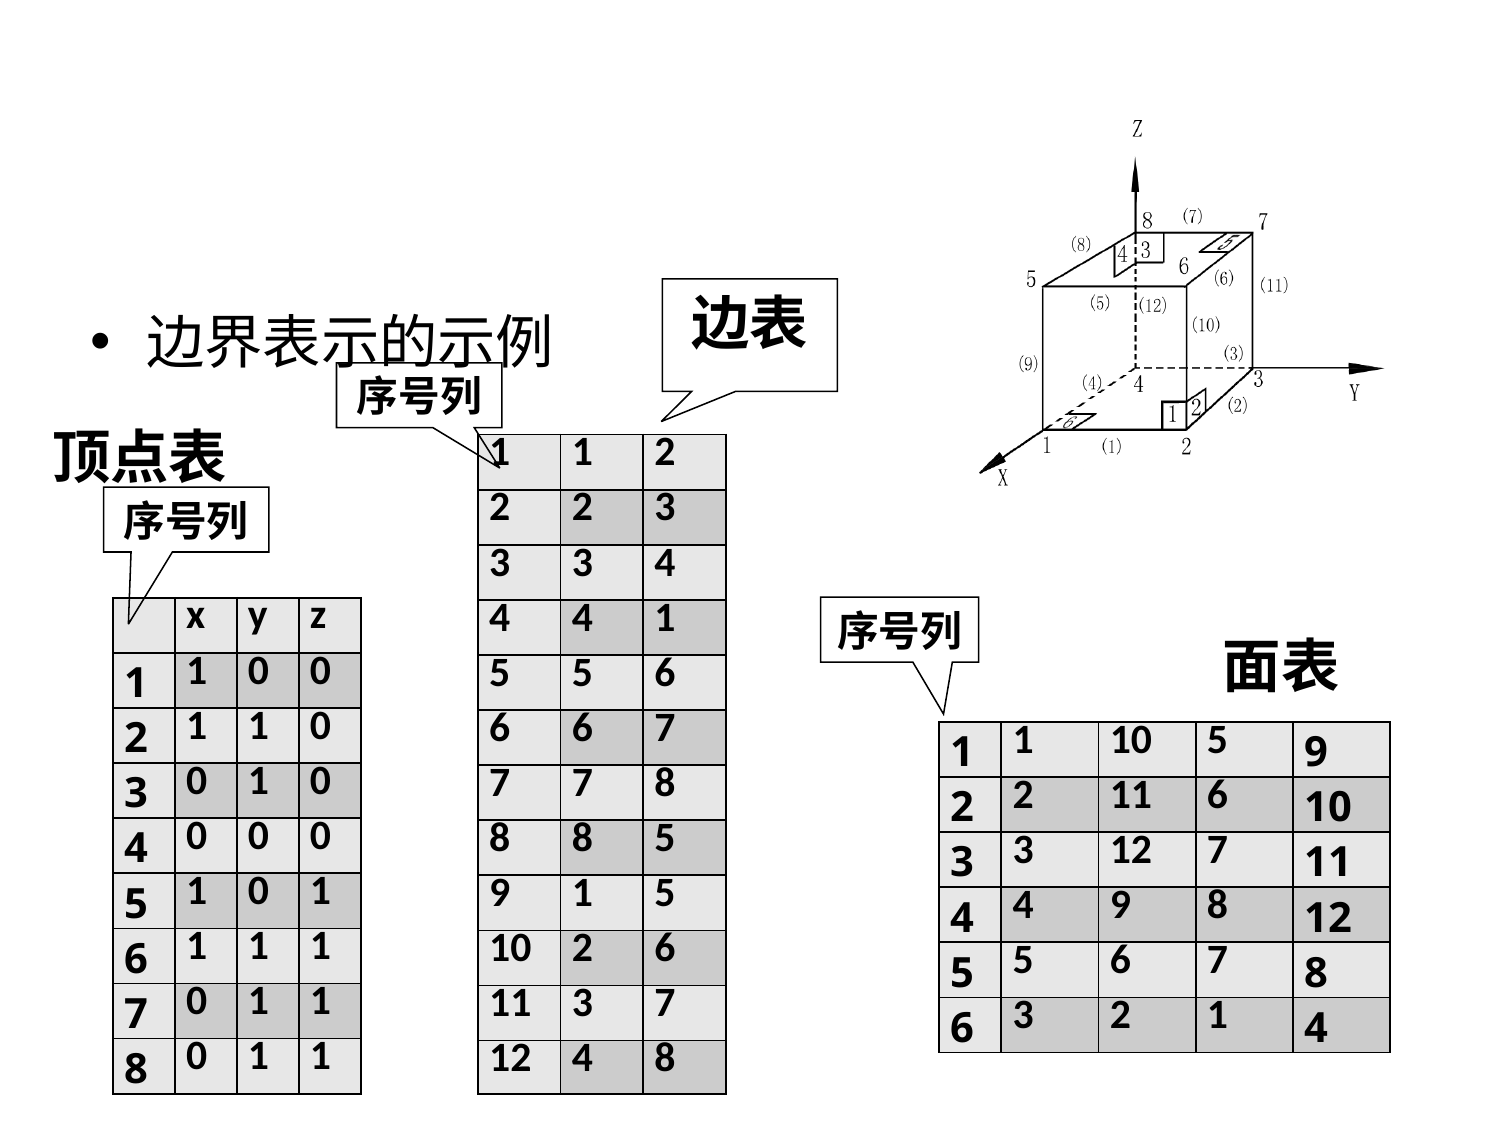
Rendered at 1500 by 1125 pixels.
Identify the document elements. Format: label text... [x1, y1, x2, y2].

table_cell 10 [1294, 778, 1389, 831]
table_cell 4 [114, 819, 174, 872]
table_cell 7 [479, 766, 560, 819]
list 边界表示的示例 [74, 262, 1463, 1006]
table_header x [176, 599, 236, 652]
table_cell 11 [1294, 833, 1389, 886]
table_header 10 [1099, 723, 1195, 776]
table_cell 3 [940, 833, 1000, 886]
table_cell 8 [1197, 888, 1292, 941]
table_cell 6 [940, 998, 1000, 1052]
table_cell 3 [1002, 998, 1098, 1052]
table_cell 11 [1099, 778, 1195, 831]
table_cell 1 [176, 929, 236, 983]
table_cell 2 [1099, 998, 1195, 1052]
table_cell 1 [561, 876, 642, 930]
table_cell 1 [644, 601, 725, 654]
table_header 1 [561, 435, 642, 489]
table_cell 1 [176, 654, 236, 707]
table_cell 9 [479, 876, 560, 930]
table_cell 5 [114, 874, 174, 928]
table_cell 0 [300, 764, 360, 817]
table_header z [300, 599, 360, 652]
table_cell 6 [644, 656, 725, 709]
table_cell 3 [644, 491, 725, 544]
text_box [978, 78, 1388, 540]
table_cell 0 [238, 819, 298, 872]
table_cell 1 [300, 984, 360, 1038]
table_cell 8 [644, 1041, 725, 1093]
table_cell 1 [300, 929, 360, 983]
table_cell 4 [940, 888, 1000, 941]
table_cell 2 [561, 491, 642, 544]
table_cell 2 [940, 778, 1000, 831]
table_cell 0 [238, 874, 298, 928]
text_box 面表 [1208, 621, 1378, 707]
text_box 边表 [661, 278, 838, 422]
table_cell 1 [176, 709, 236, 762]
table_cell 8 [561, 821, 642, 874]
table_cell 5 [940, 943, 1000, 997]
table_cell 7 [114, 984, 174, 1038]
table_cell 1 [300, 874, 360, 928]
text_box 序号列 [820, 597, 979, 715]
table_cell 1 [1197, 998, 1292, 1052]
table_cell 6 [644, 931, 725, 985]
table_cell 8 [479, 821, 560, 874]
table_header 2 [644, 435, 725, 489]
table_cell 7 [644, 711, 725, 764]
table_cell 7 [1197, 833, 1292, 886]
table_header 5 [1197, 723, 1292, 776]
table_header 9 [1294, 723, 1389, 776]
table_cell 5 [644, 821, 725, 874]
table_cell 2 [561, 931, 642, 985]
table_cell 0 [300, 709, 360, 762]
table_cell 2 [479, 491, 560, 544]
table_cell 5 [1002, 943, 1098, 997]
table_cell 11 [479, 986, 560, 1040]
table_cell 6 [479, 711, 560, 764]
table_cell 1 [176, 874, 236, 928]
table_cell 4 [479, 601, 560, 654]
text_box 序号列 [336, 362, 502, 469]
table_cell 1 [238, 709, 298, 762]
table_cell 5 [644, 876, 725, 930]
table_cell 3 [479, 546, 560, 599]
table_header 1 [479, 435, 560, 489]
table_header [114, 599, 174, 652]
table_cell 0 [176, 819, 236, 872]
table_cell 3 [1002, 833, 1098, 886]
table_cell 1 [238, 1039, 298, 1093]
table_cell 0 [238, 654, 298, 707]
table_cell 4 [644, 546, 725, 599]
table_cell 0 [176, 1039, 236, 1093]
text_box 顶点表 [37, 412, 278, 498]
table_cell 10 [479, 931, 560, 985]
table_header 1 [940, 723, 1000, 776]
table_cell 12 [479, 1041, 560, 1093]
table_cell 2 [114, 709, 174, 762]
text_box 序号列 [103, 487, 269, 625]
table_cell 1 [238, 984, 298, 1038]
table_cell 6 [114, 929, 174, 983]
table_cell 5 [479, 656, 560, 709]
table_cell 8 [1294, 943, 1389, 997]
table_cell 6 [561, 711, 642, 764]
table_cell 3 [114, 764, 174, 817]
table_cell 3 [561, 986, 642, 1040]
table_cell 7 [561, 766, 642, 819]
table_cell 4 [1002, 888, 1098, 941]
table_cell 2 [1002, 778, 1098, 831]
table_cell 12 [1294, 888, 1389, 941]
table_cell 4 [561, 601, 642, 654]
table_header y [238, 599, 298, 652]
table_cell 7 [1197, 943, 1292, 997]
table_cell 4 [1294, 998, 1389, 1052]
table_header 1 [1002, 723, 1098, 776]
table_cell 1 [114, 654, 174, 707]
table_cell 1 [238, 929, 298, 983]
table_cell 6 [1197, 778, 1292, 831]
table_cell 0 [300, 819, 360, 872]
table_cell 7 [644, 986, 725, 1040]
table_cell 12 [1099, 833, 1195, 886]
table_cell 0 [176, 984, 236, 1038]
table_cell 0 [176, 764, 236, 817]
table_cell 8 [114, 1039, 174, 1093]
table_cell 4 [561, 1041, 642, 1093]
table_cell 9 [1099, 888, 1195, 941]
table_cell 6 [1099, 943, 1195, 997]
table_cell 0 [300, 654, 360, 707]
table_cell 1 [300, 1039, 360, 1093]
table_cell 3 [561, 546, 642, 599]
table_cell 8 [644, 766, 725, 819]
table_cell 5 [561, 656, 642, 709]
table_cell 1 [238, 764, 298, 817]
